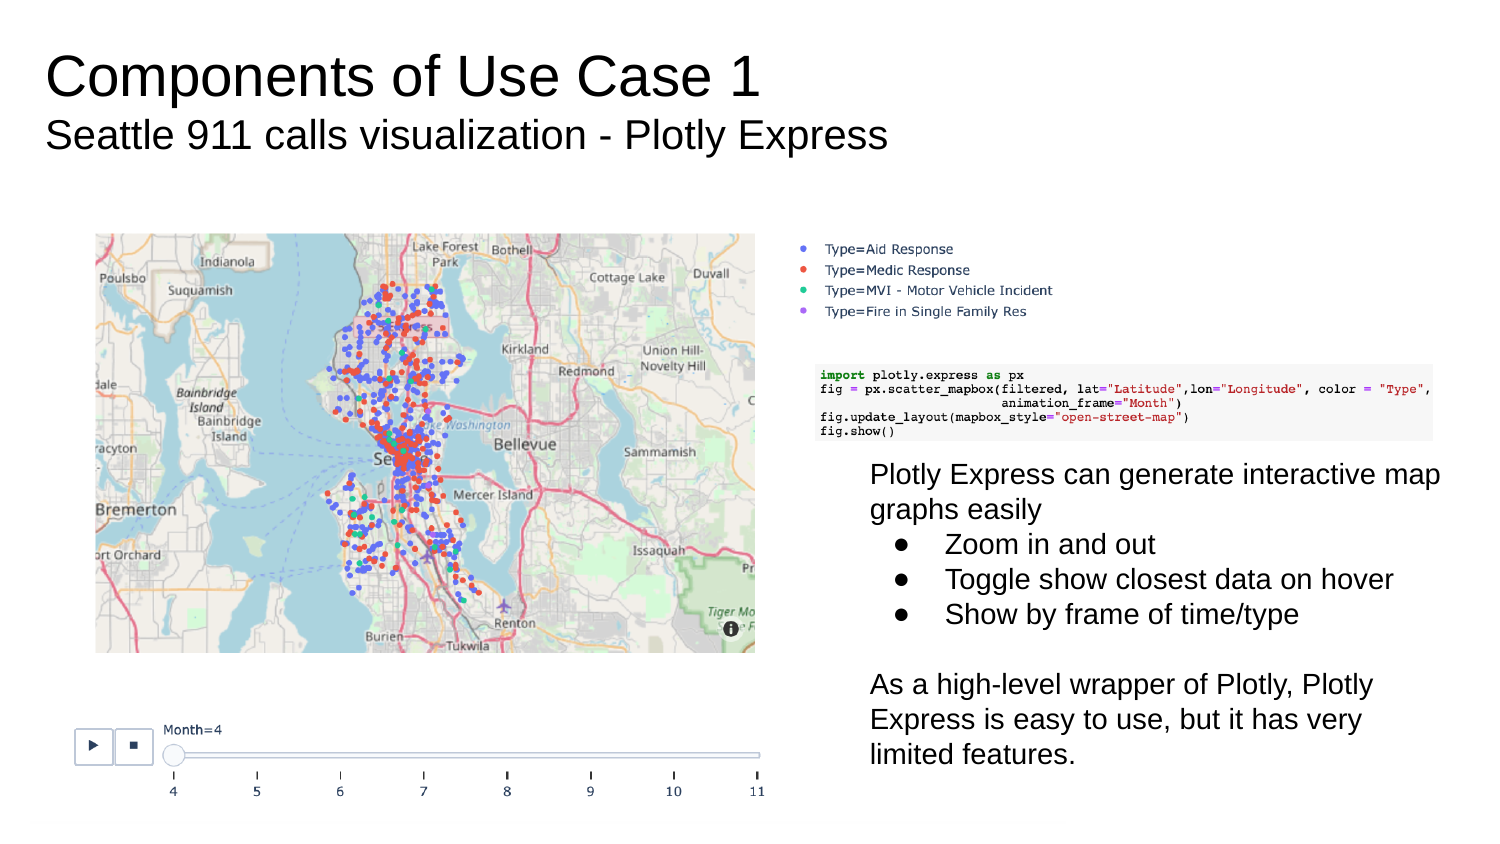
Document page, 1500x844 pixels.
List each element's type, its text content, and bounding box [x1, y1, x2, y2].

picture [29, 196, 1434, 825]
title Components of Use Case 1 Seattle 911 calls visualization - Plotly Express [30, 22, 1428, 117]
text_box Plotly Express can generate interactive map graphs easily Zoom in and out Toggle show closest data on hover Show by frame of time/type As a high-level wrapper of Plotly, Plotly Express is easy to use, but it has very limited features. [854, 440, 1464, 844]
